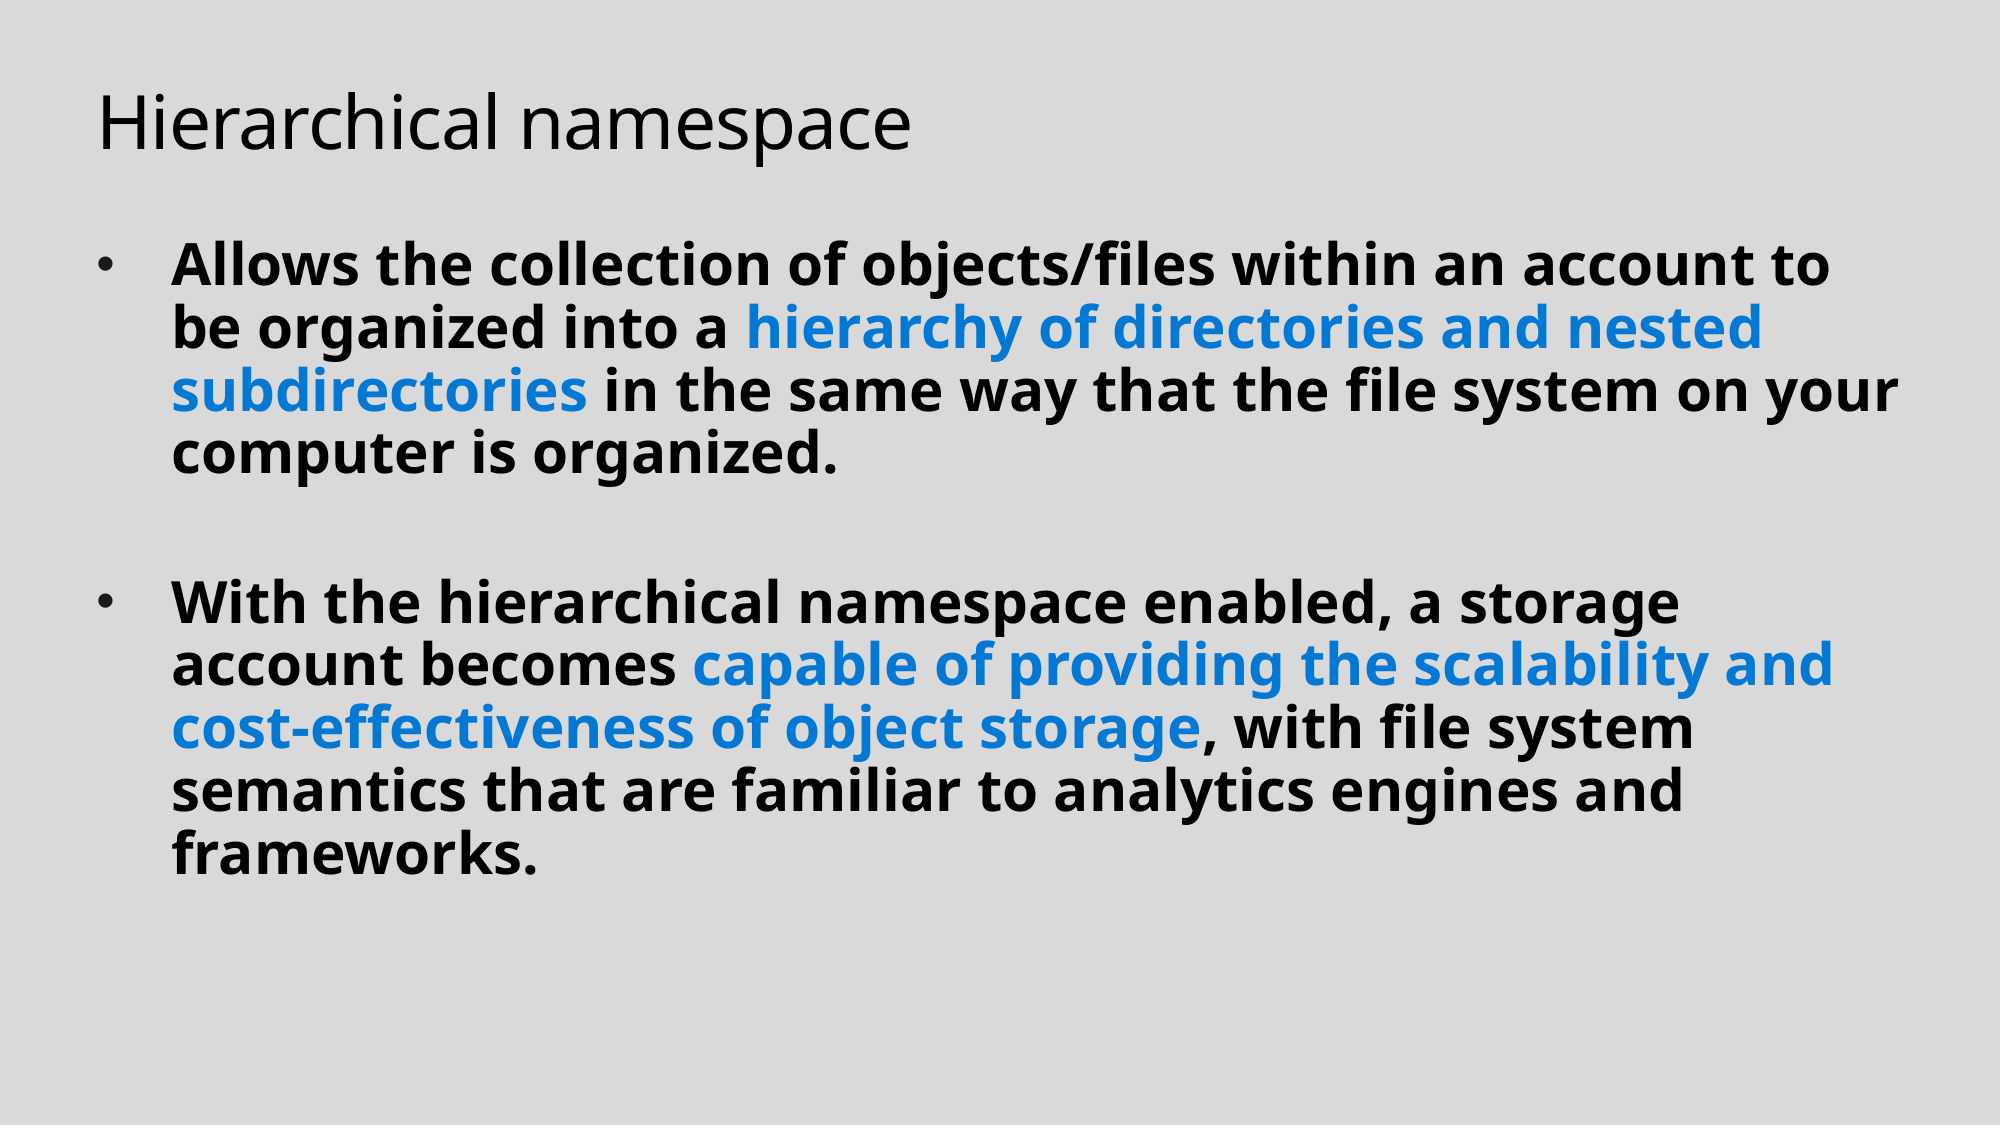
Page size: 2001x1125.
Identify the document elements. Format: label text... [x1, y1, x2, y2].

title Hierarchical namespace [96, 75, 1904, 166]
list Allows the collection of objects/files within an account to be organized into a hierarchy of directories and nested subdirectories in the same way that the file system on your computer is organized. With the hierarchical namespace enabled, a storage account becomes capable of providing the scalability and cost-effectiveness of object storage, with file system semantics that are familiar to analytics engines and frameworks. [96, 235, 1904, 967]
